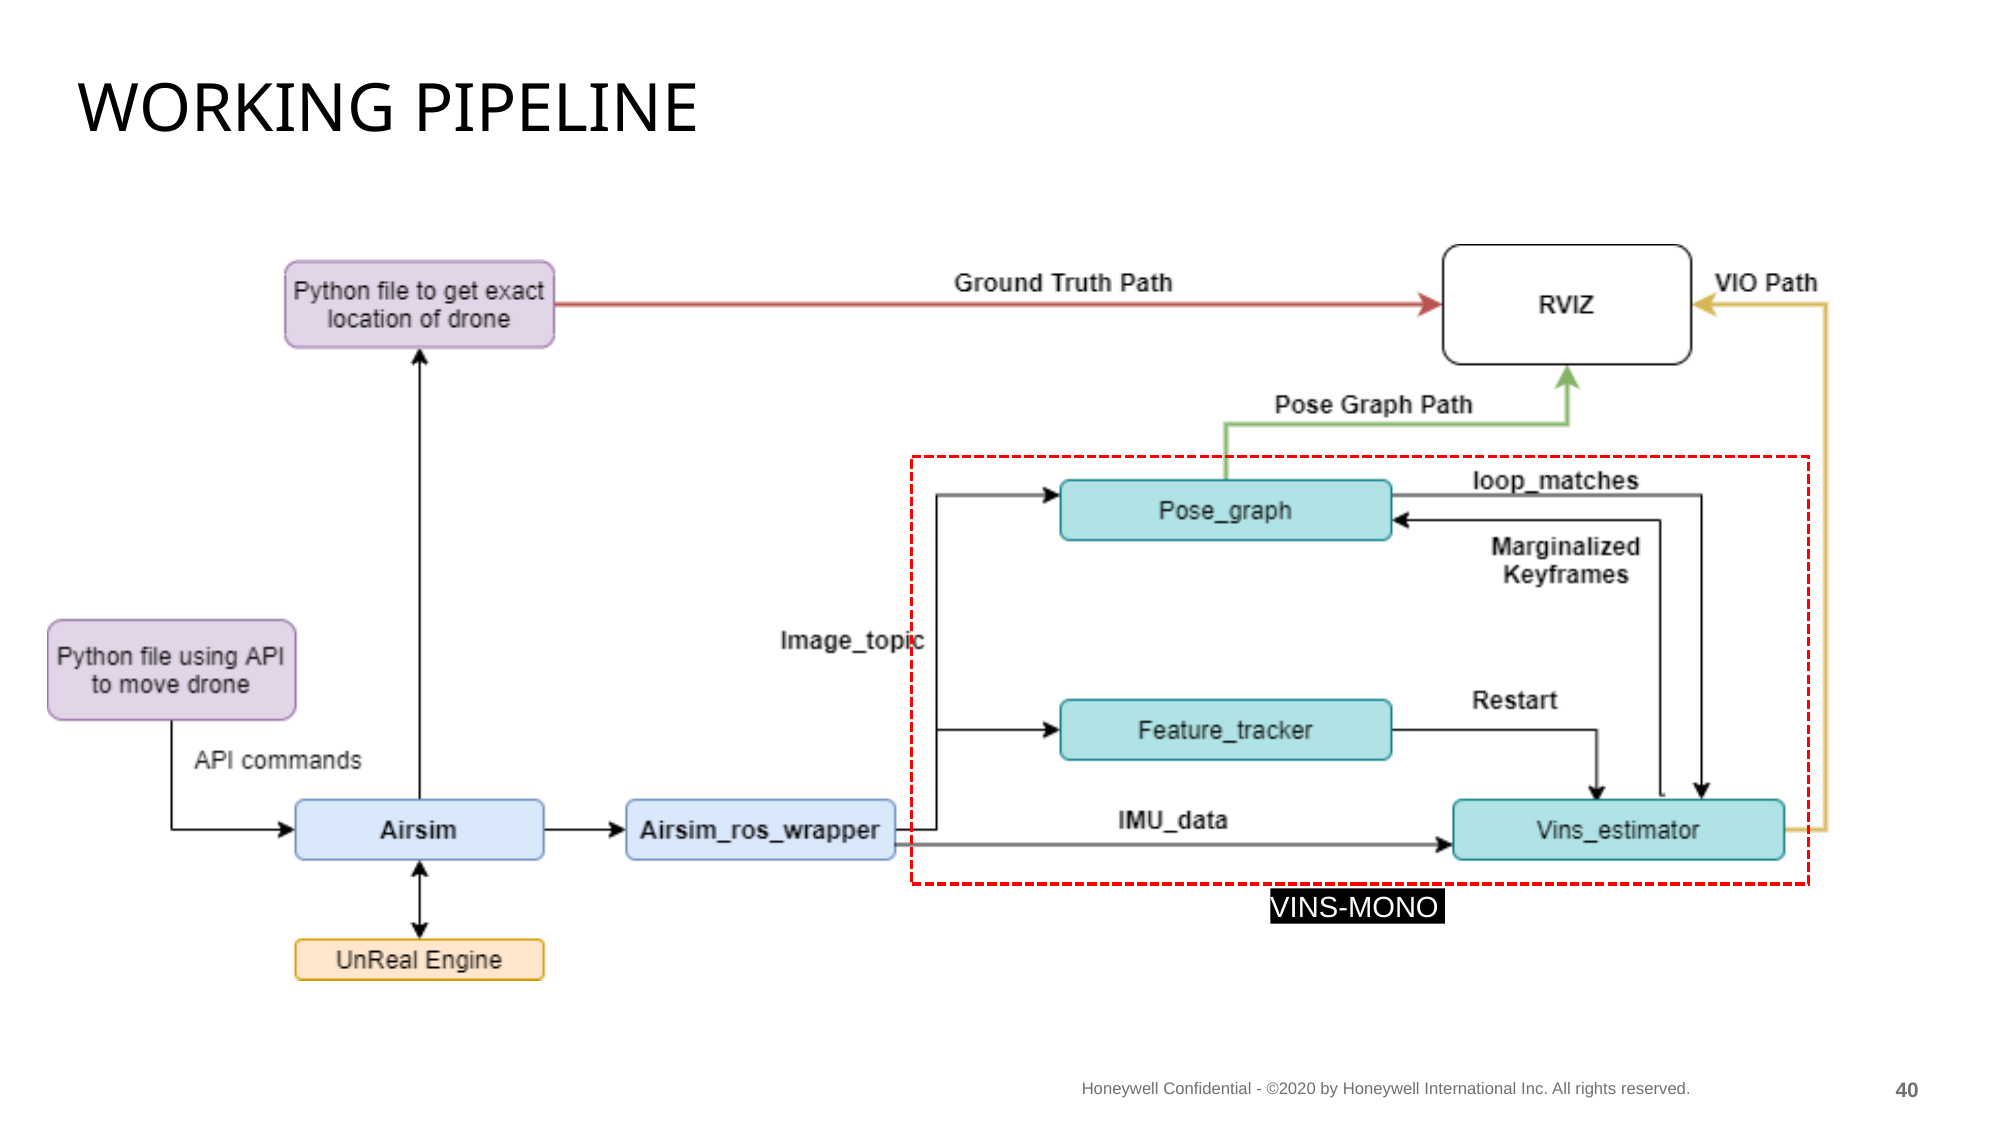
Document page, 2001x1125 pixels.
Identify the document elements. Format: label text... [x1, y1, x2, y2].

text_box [47, 244, 1883, 981]
title Working Pipeline [77, 65, 1952, 162]
slide_number 38 [1837, 1062, 1919, 1102]
